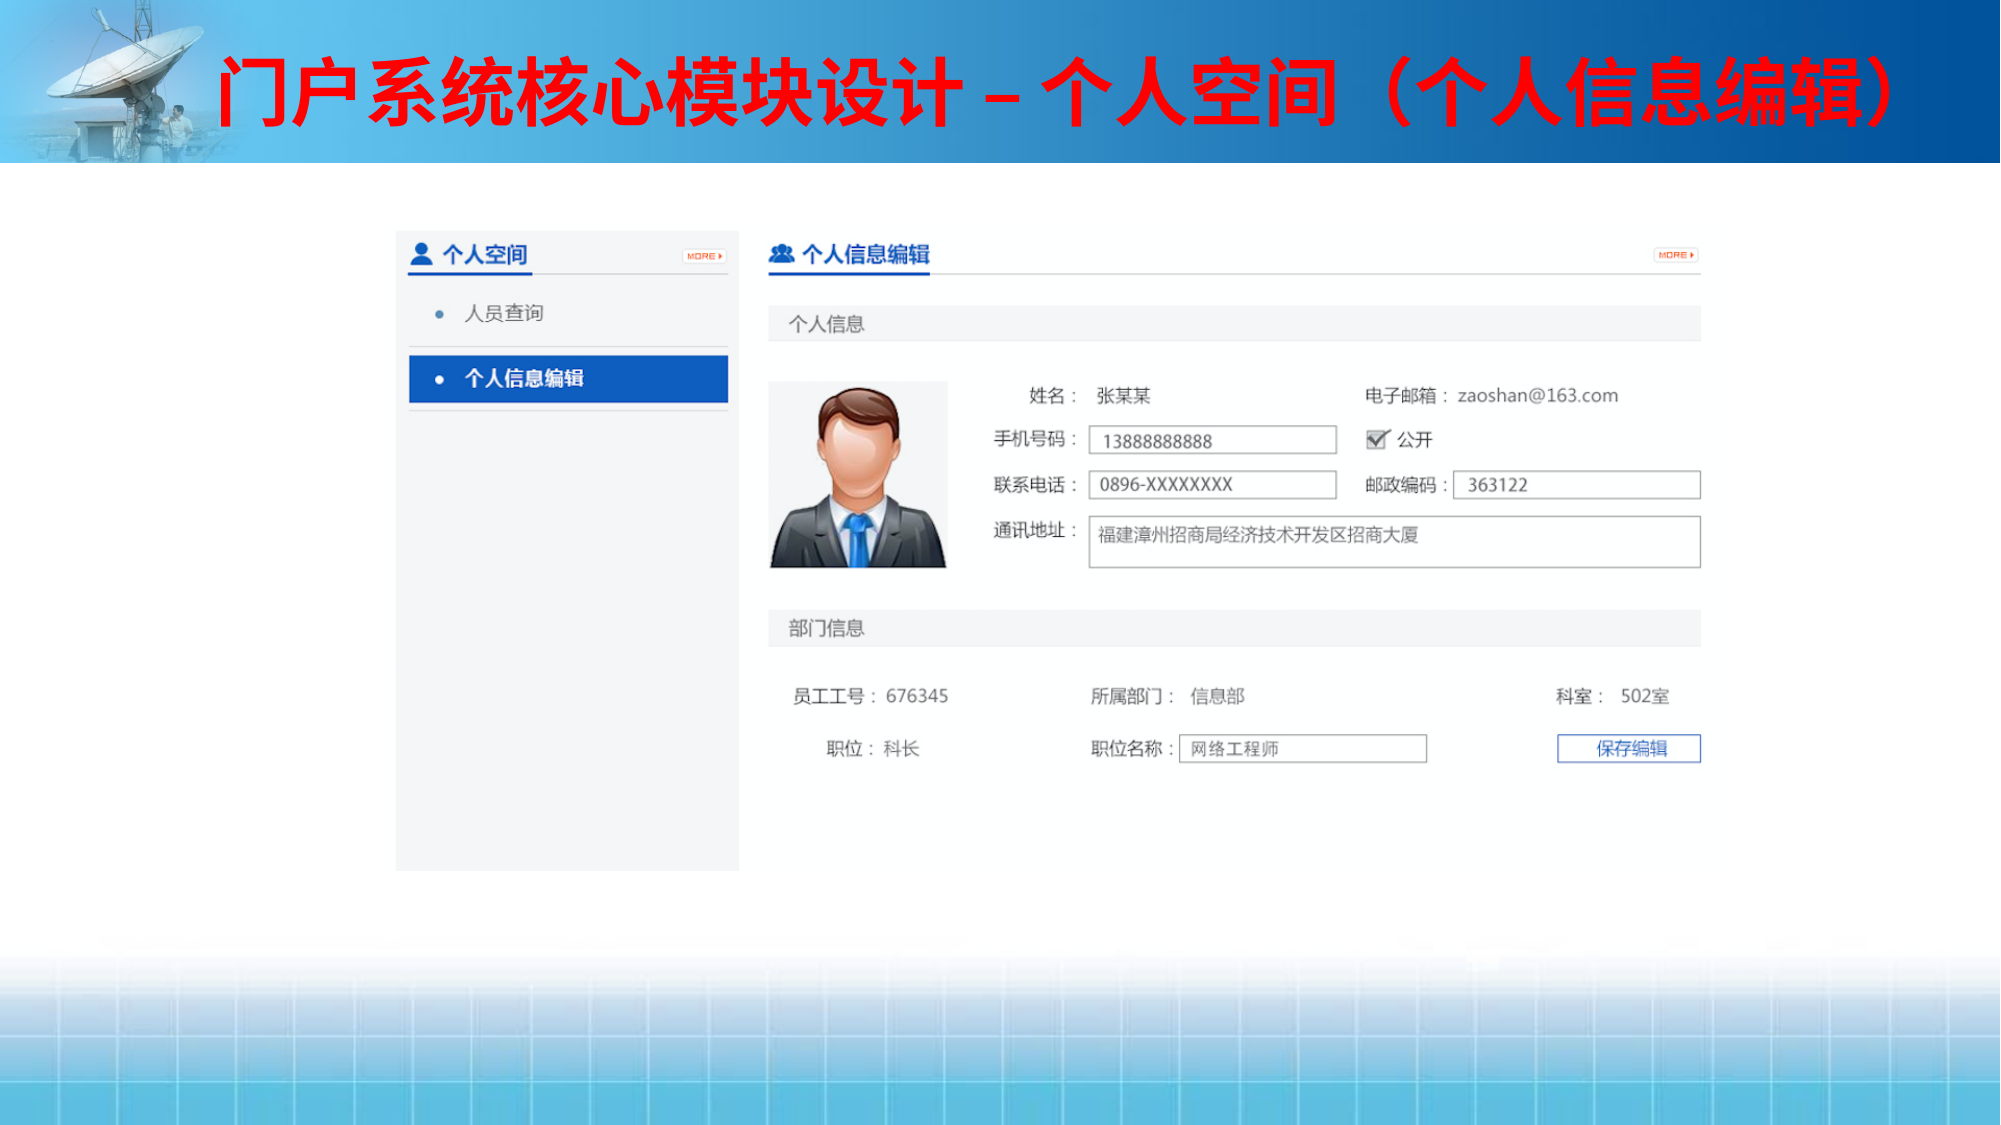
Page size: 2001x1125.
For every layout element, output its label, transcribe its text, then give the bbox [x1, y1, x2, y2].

picture [0, 0, 2000, 1125]
title 门户系统核心模块设计 – 个人空间（个人信息编辑） [200, 24, 1988, 155]
